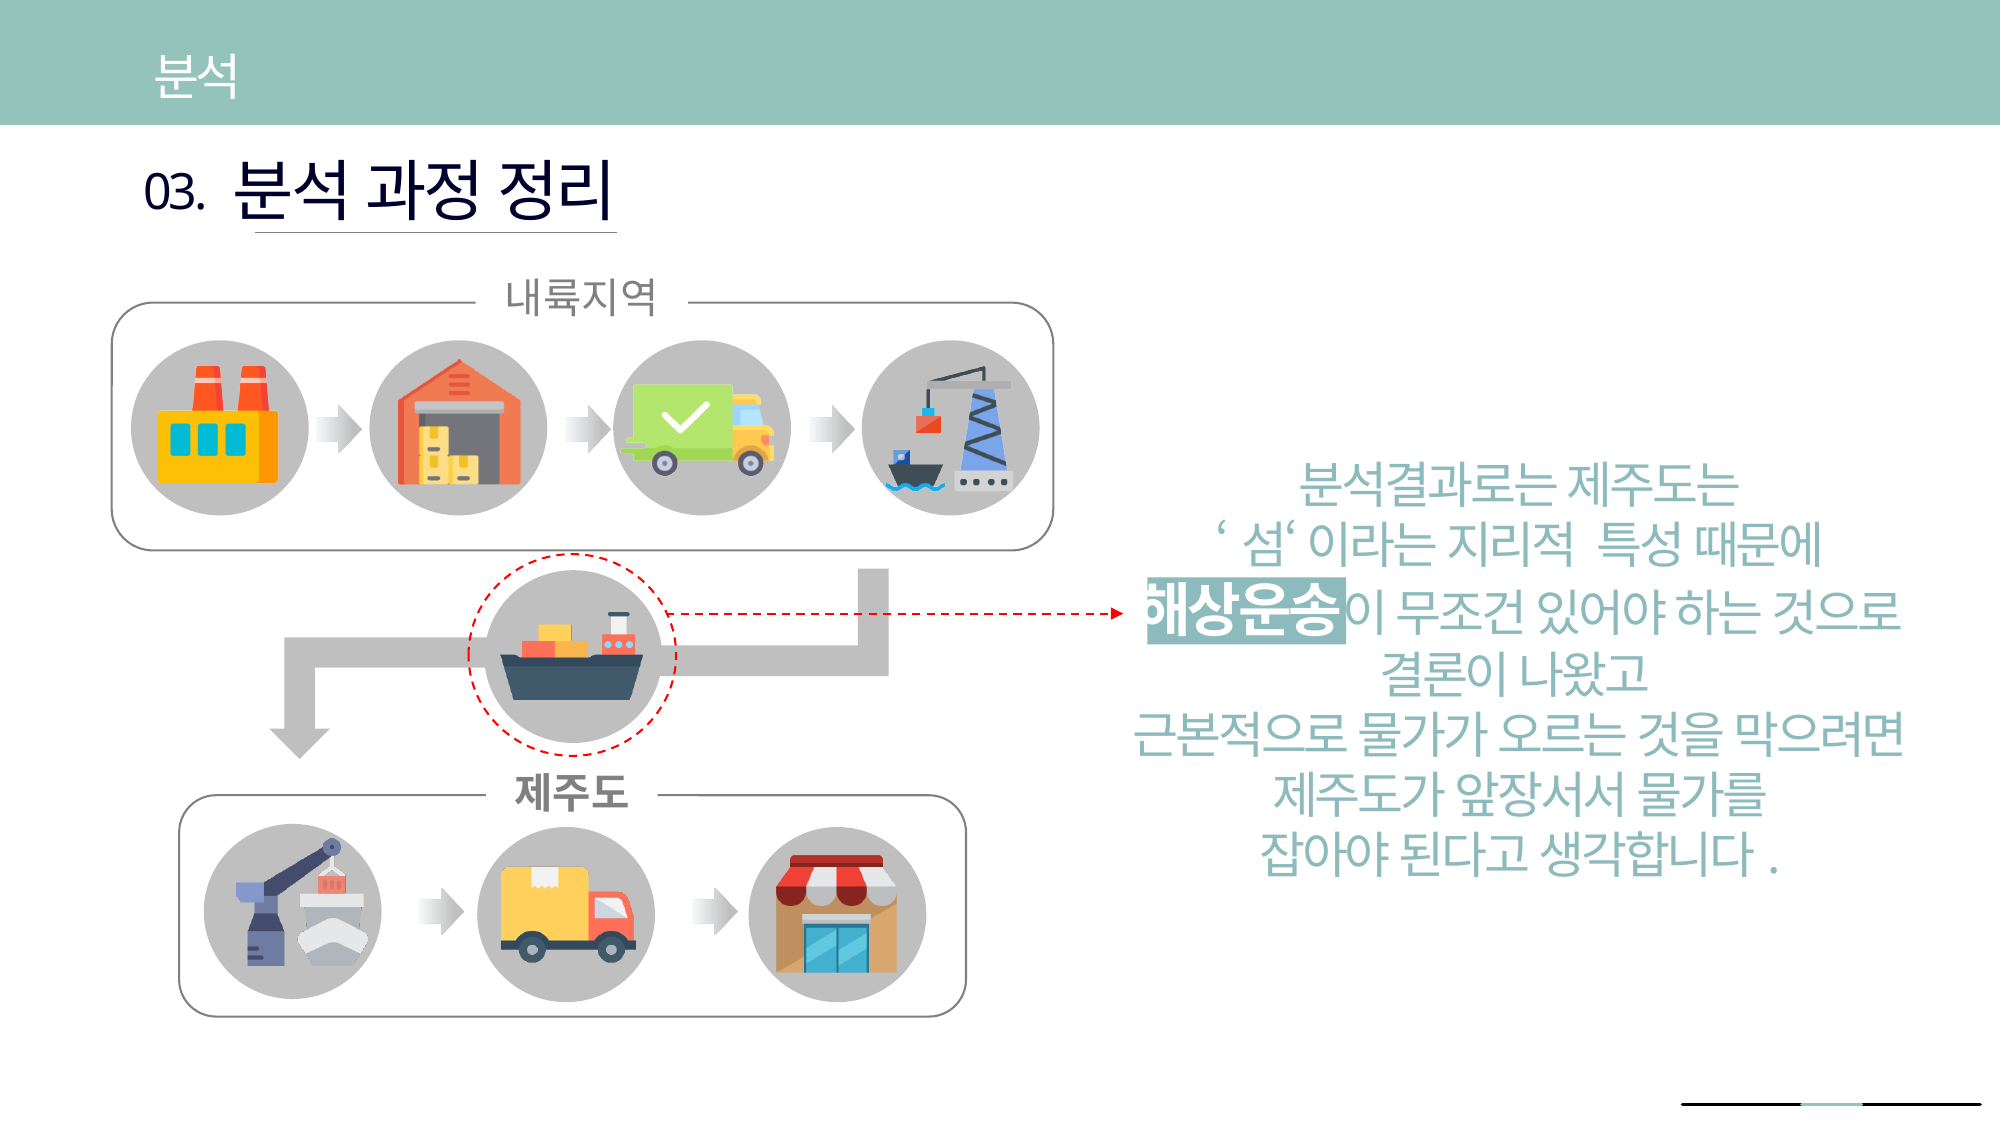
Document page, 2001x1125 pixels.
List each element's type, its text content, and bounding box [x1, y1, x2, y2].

text_box 분석 [138, 37, 257, 113]
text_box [111, 264, 1124, 1017]
text_box 분석 과정 정리 [217, 141, 633, 236]
text_box 03. [128, 152, 217, 227]
text_box 분석결과로는 제주도는 ‘섬‘ 이라는 지리적 특성 때문에 해상운송이 무조건 있어야 하는 것으로 결론이 나왔고 근본적으로 물가가 오르는 것을 막으려면 제주도가 앞장서서 물가를 잡아야 된다고 생각합니다. [1124, 446, 1953, 891]
